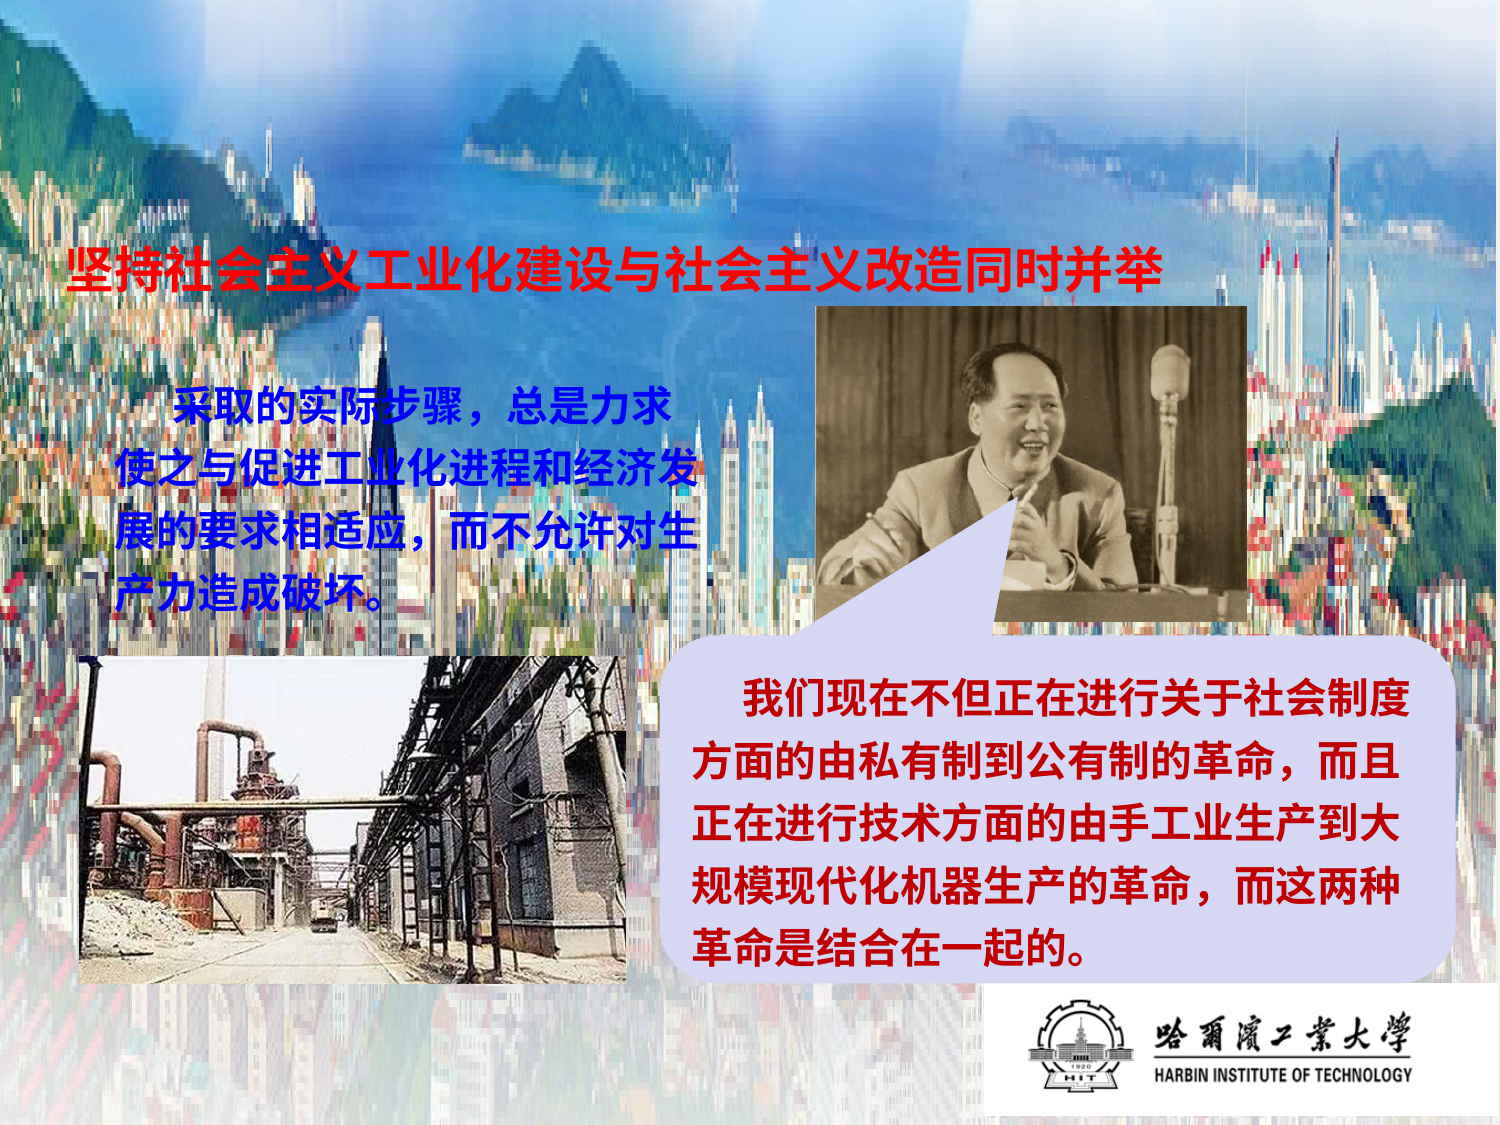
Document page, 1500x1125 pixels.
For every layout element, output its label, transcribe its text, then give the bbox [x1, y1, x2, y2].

picture [0, 0, 1500, 1125]
title 坚持社会主义工业化建设与社会主义改造同时并举 [49, 202, 1400, 307]
text_box 采取的实际步骤，总是力求使之与促进工业化进程和经济发展的要求相适应，而不允许对生产力造成破坏。 [79, 338, 740, 636]
text_box 我们现在不但正在进行关于社会制度方面的由私有制到公有制的革命，而且正在进行技术方面的由手工业生产到大规模现代化机器生产的革命，而这两种革命是结合在一起的。 [659, 621, 1456, 984]
